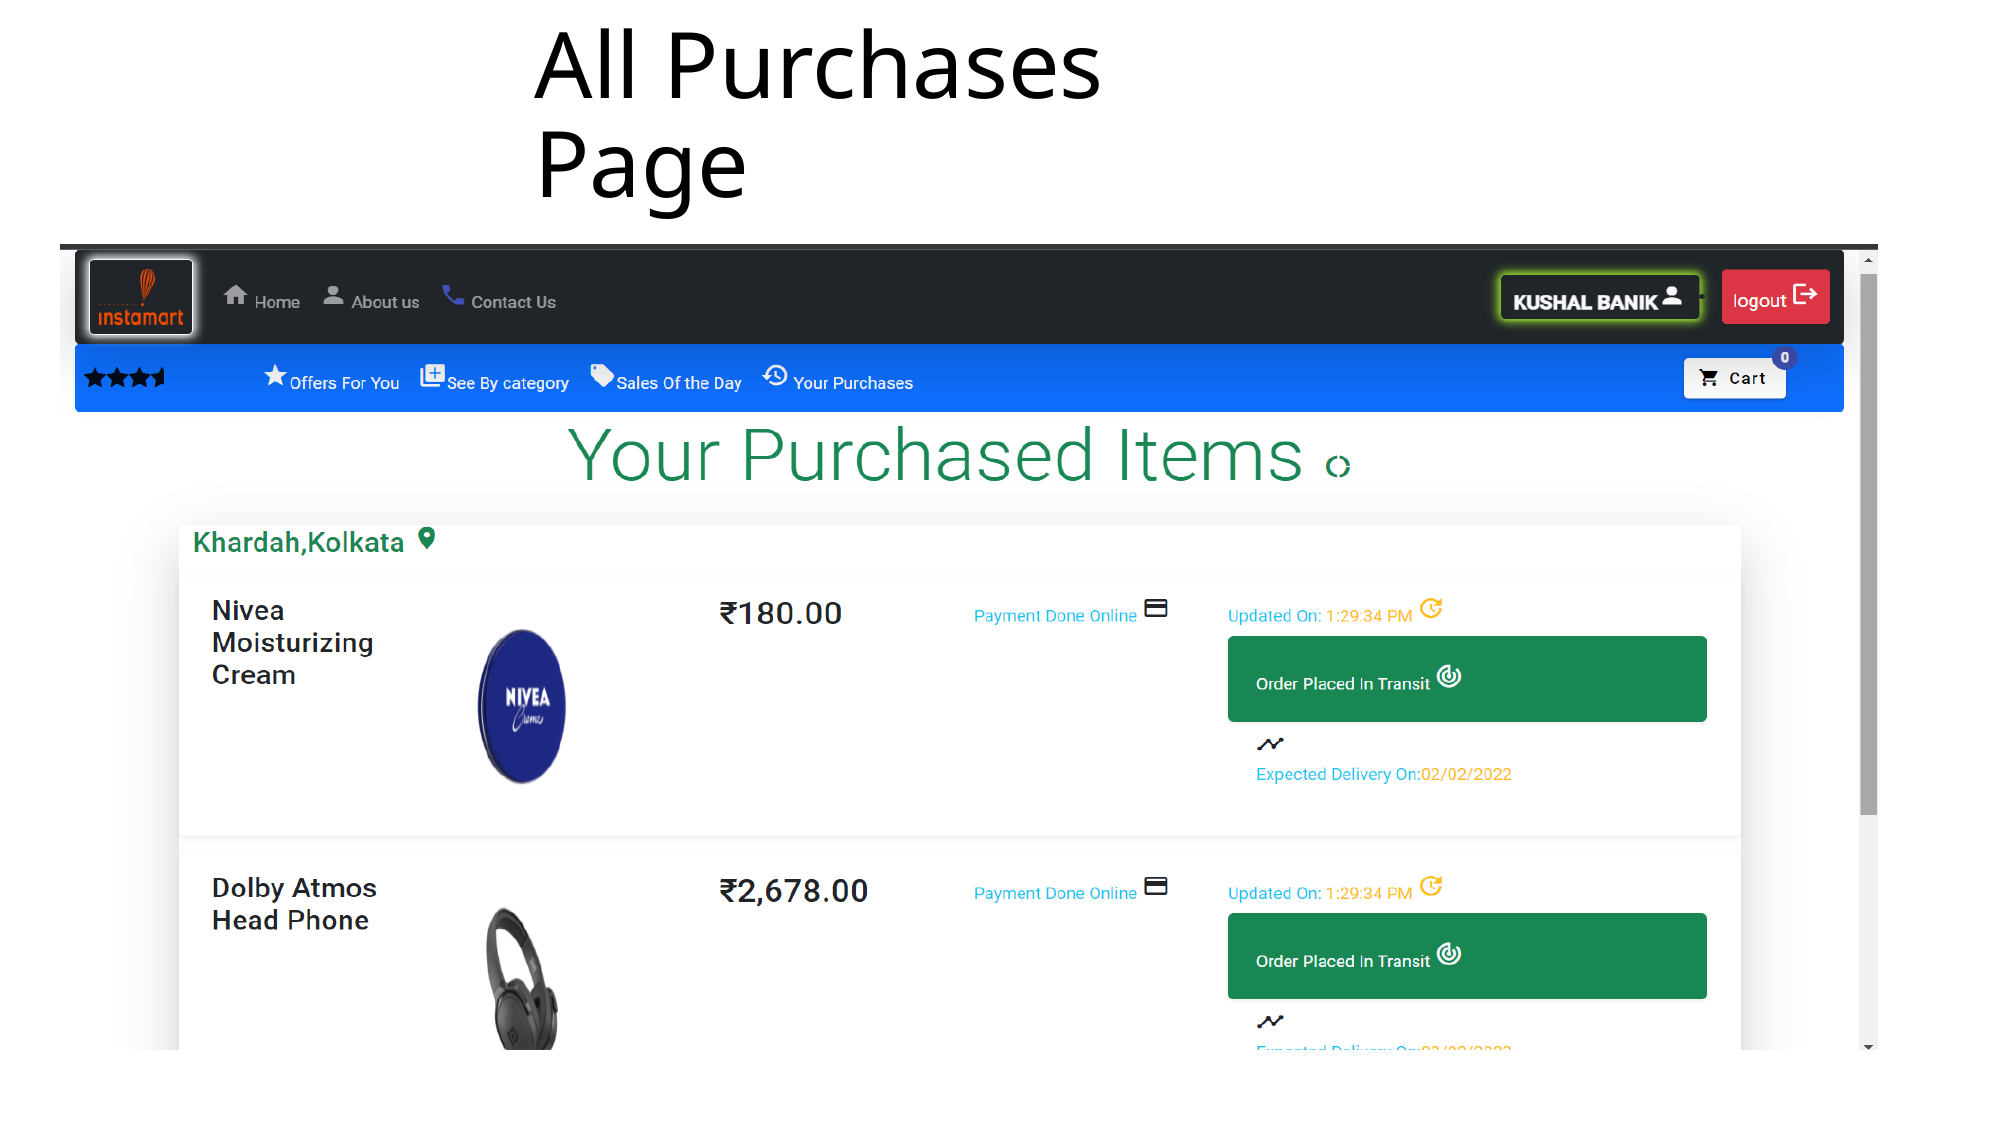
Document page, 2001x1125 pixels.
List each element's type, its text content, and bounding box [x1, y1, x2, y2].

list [60, 244, 1878, 1050]
title All Purchases Page [519, 47, 1341, 190]
